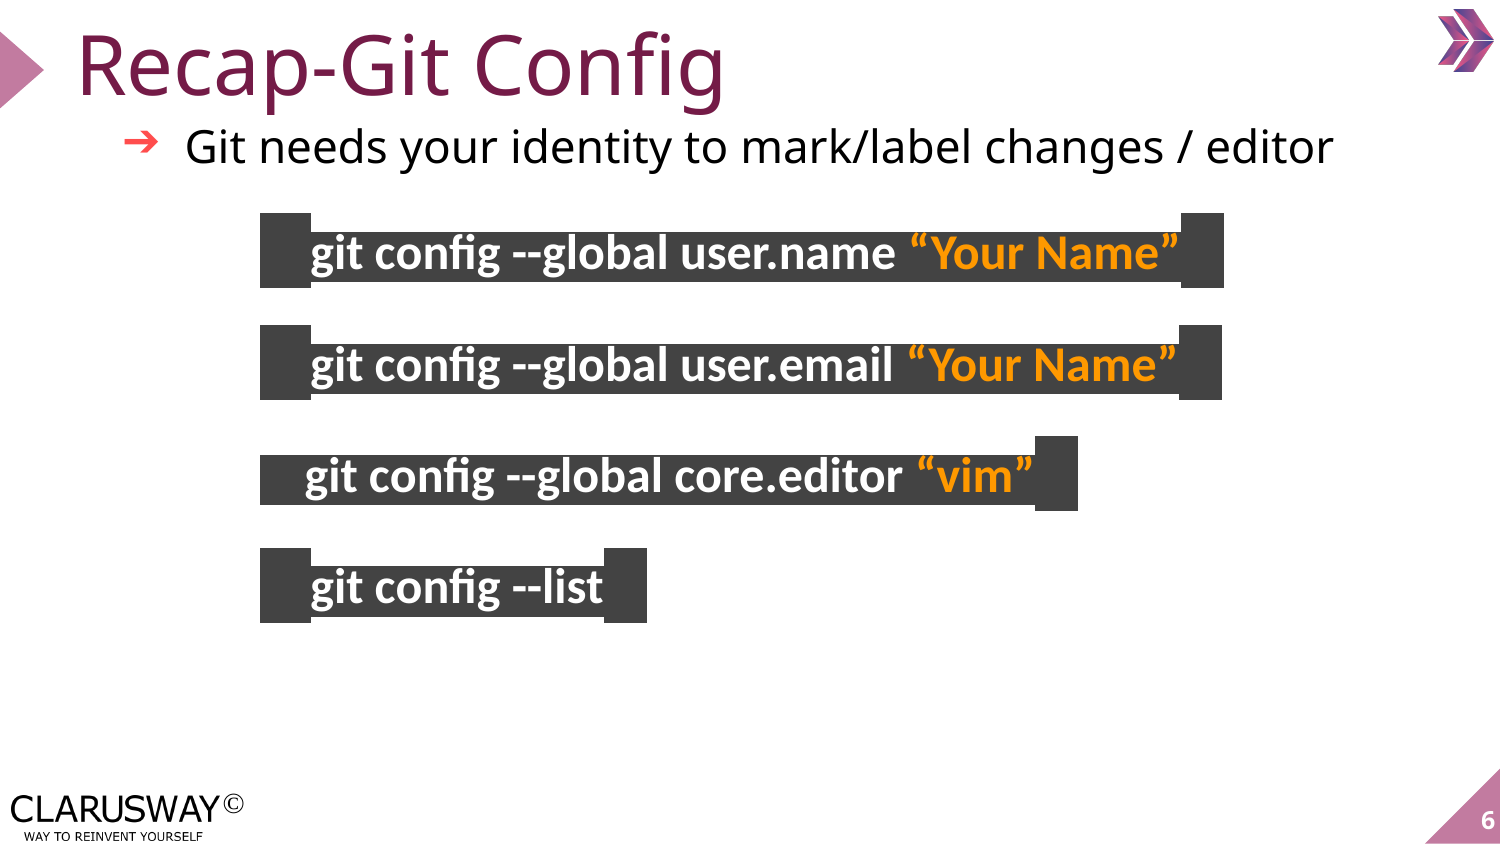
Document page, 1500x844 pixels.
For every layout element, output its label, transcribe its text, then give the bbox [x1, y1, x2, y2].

list Git needs your identity to mark/label changes / editor git config --global user.name “Your Name” t git config --global user.email “Your Name” t git config --global core.editor “vim” t git config --list t [109, 112, 1376, 839]
picture [11, 795, 220, 841]
title Recap-Git Config [75, 31, 1001, 210]
slide_number 6 [1461, 809, 1496, 839]
picture [1438, 9, 1494, 72]
